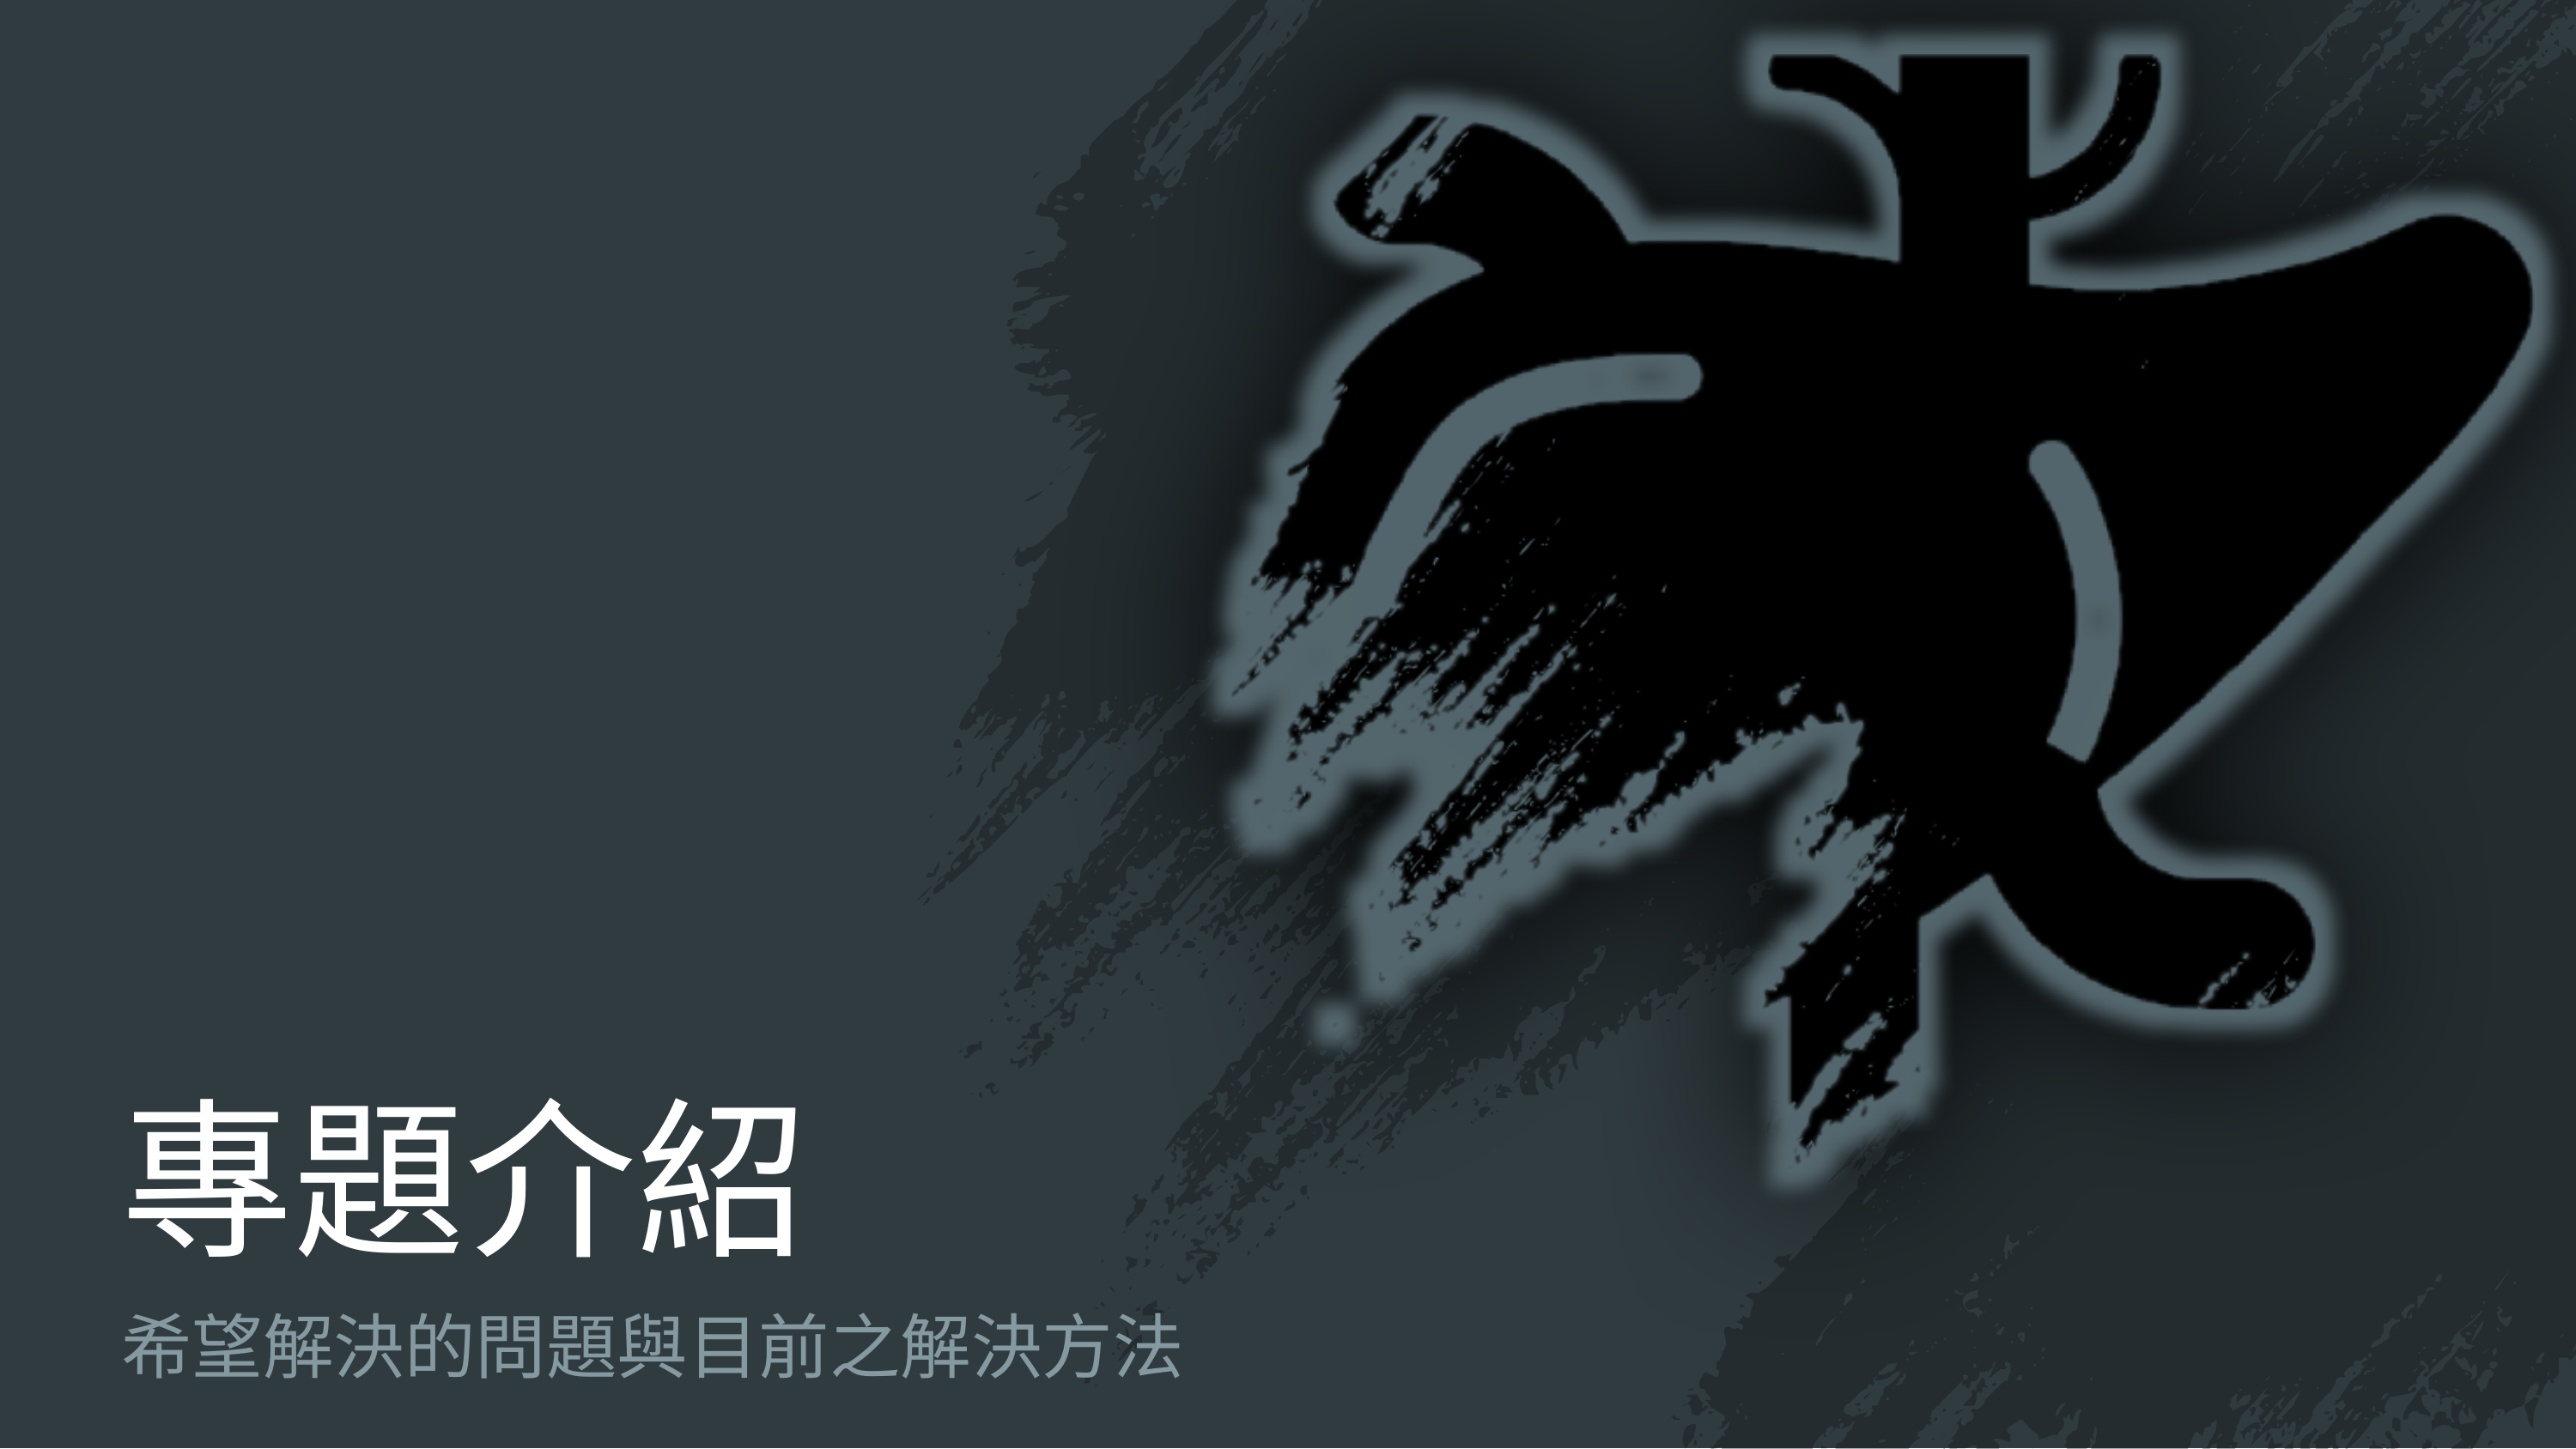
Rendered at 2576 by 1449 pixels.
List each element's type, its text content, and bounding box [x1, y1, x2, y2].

picture [1220, 54, 2535, 1222]
title 專題介紹 [108, 1105, 1288, 1307]
list 希望解決的問題與目前之解決方法 [108, 1307, 1288, 1395]
